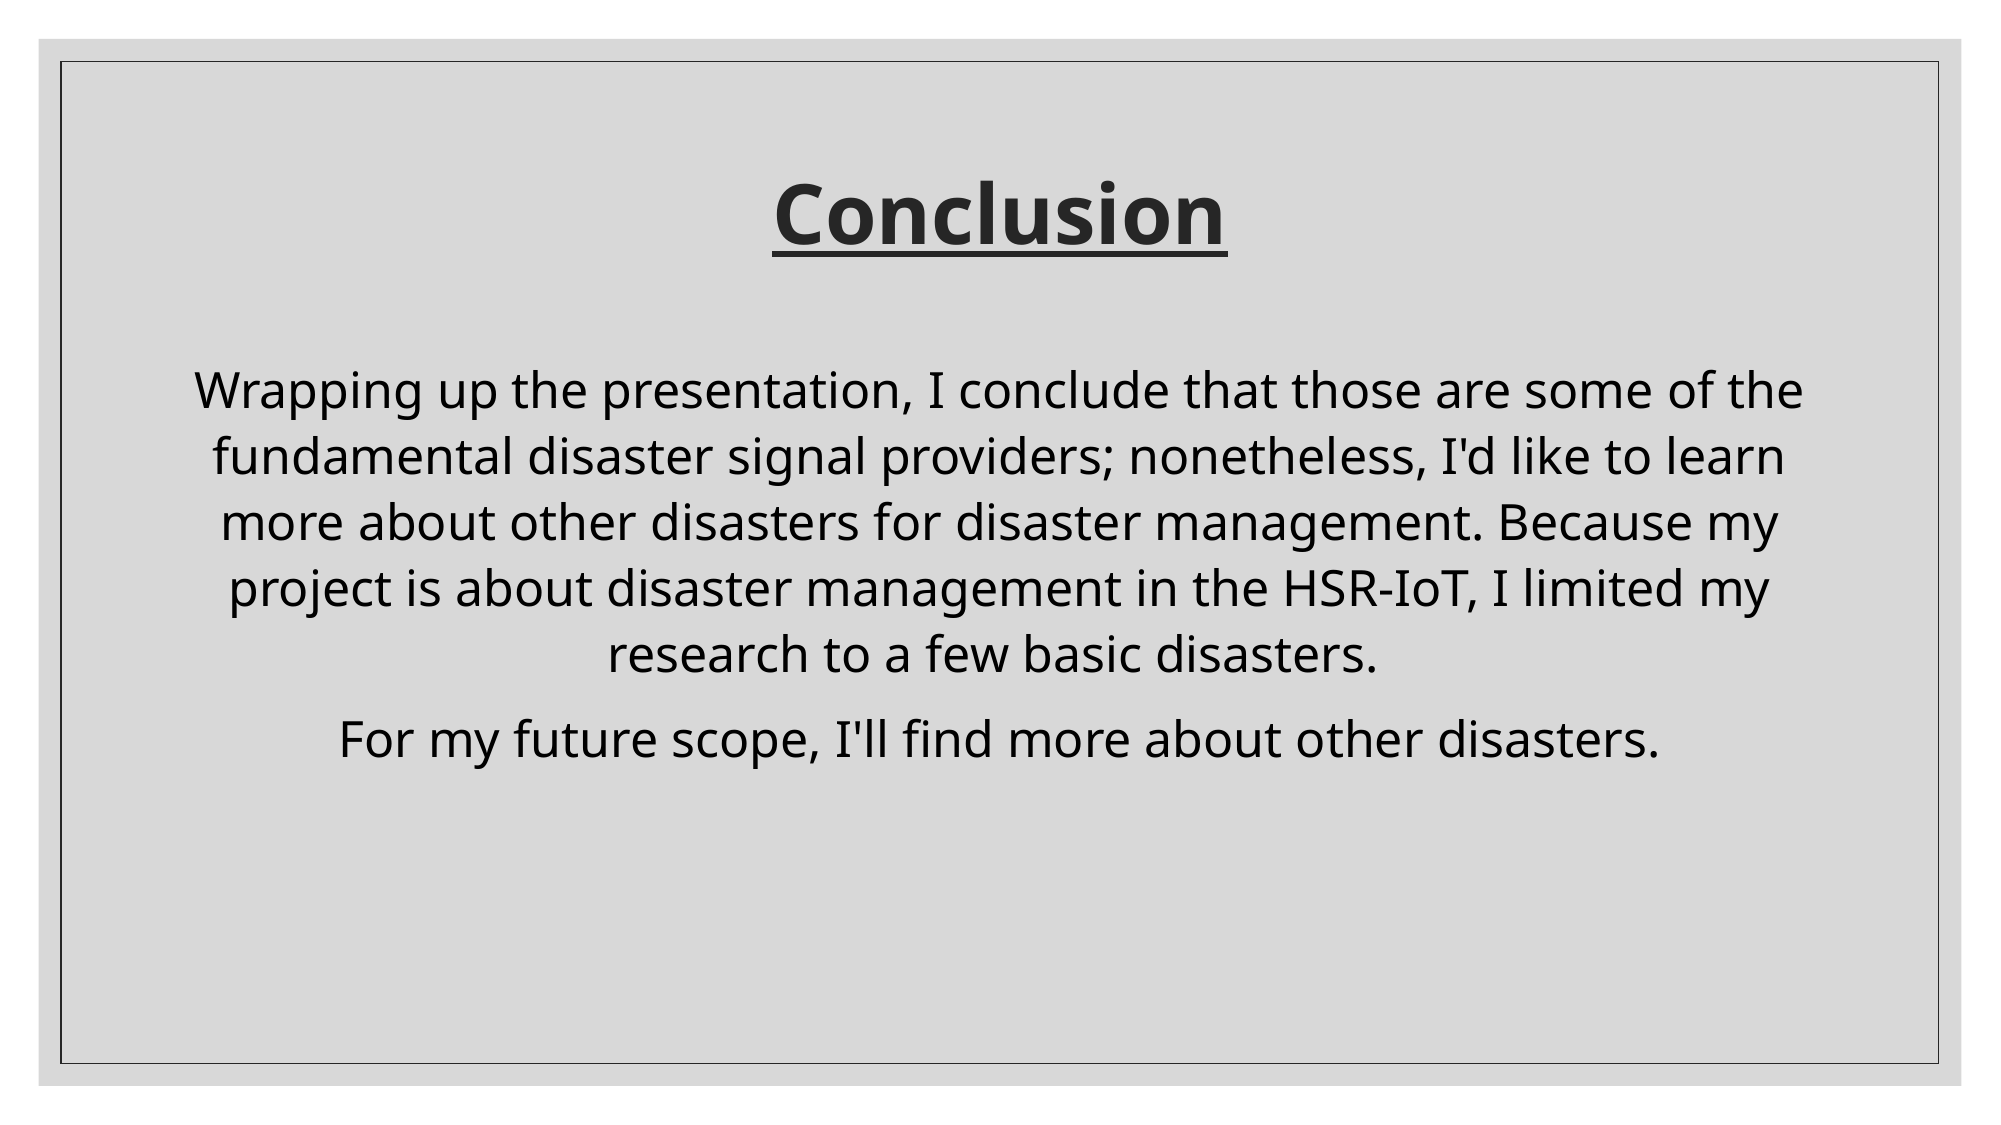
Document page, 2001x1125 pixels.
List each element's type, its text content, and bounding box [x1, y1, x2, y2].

title Conclusion [174, 105, 1825, 331]
list Wrapping up the presentation, I conclude that those are some of the fundamental disaster signal providers; nonetheless, I'd like to learn more about other disasters for disaster management. Because my project is about disaster management in the HSR-IoT, I limited my research to a few basic disasters. For my future scope, I'll find more about other disasters. [174, 345, 1825, 977]
